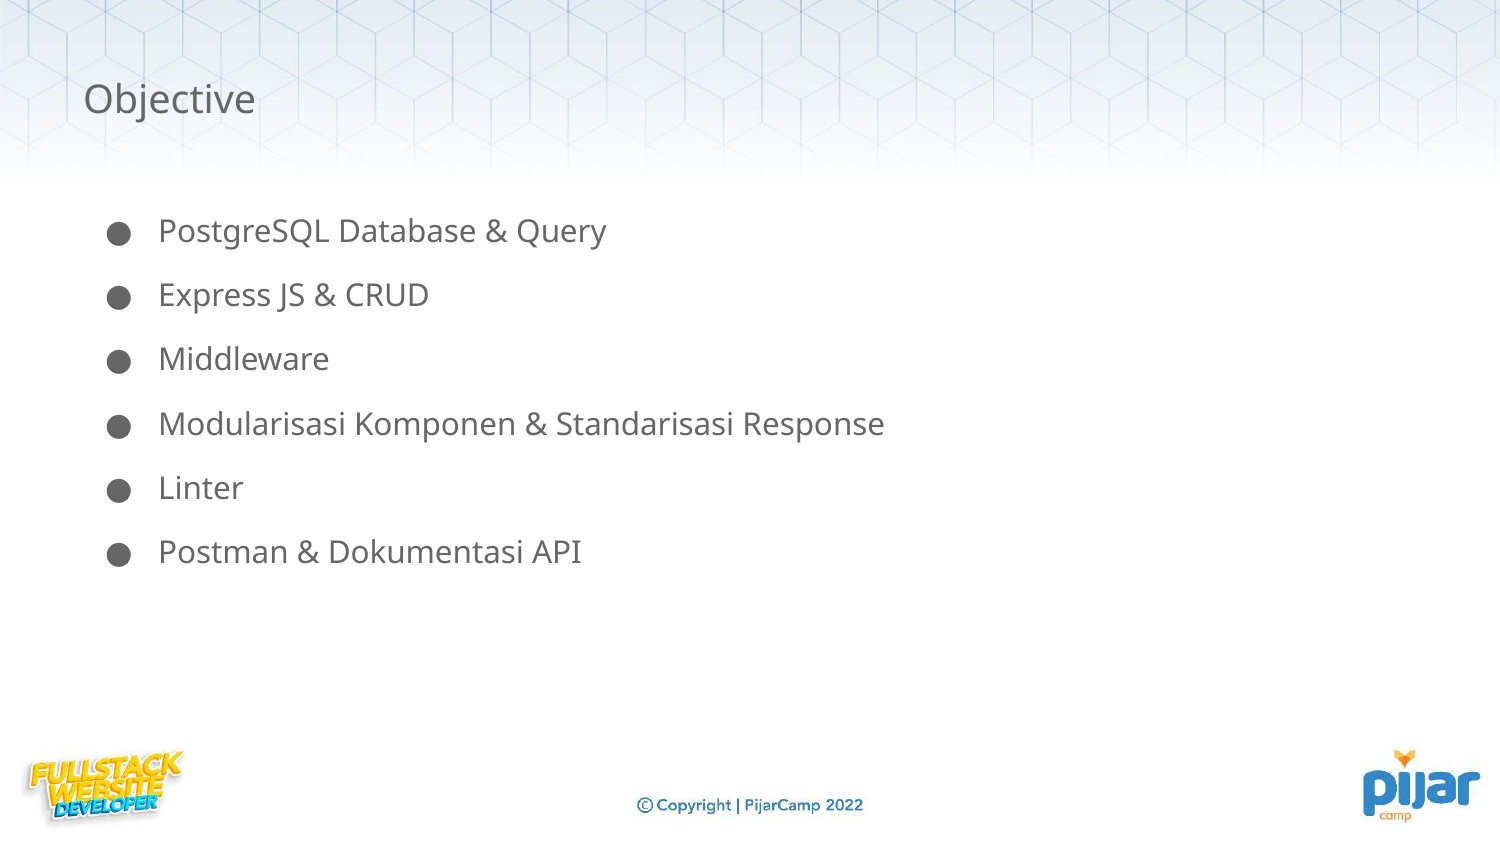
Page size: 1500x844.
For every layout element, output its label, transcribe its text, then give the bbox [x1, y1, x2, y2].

picture [0, 0, 1500, 844]
subtitle PostgreSQL Database & Query Express JS & CRUD Middleware Modularisasi Komponen & Standarisasi Response Linter Postman & Dokumentasi API [68, 172, 1431, 715]
subtitle Objective [68, 56, 1030, 147]
